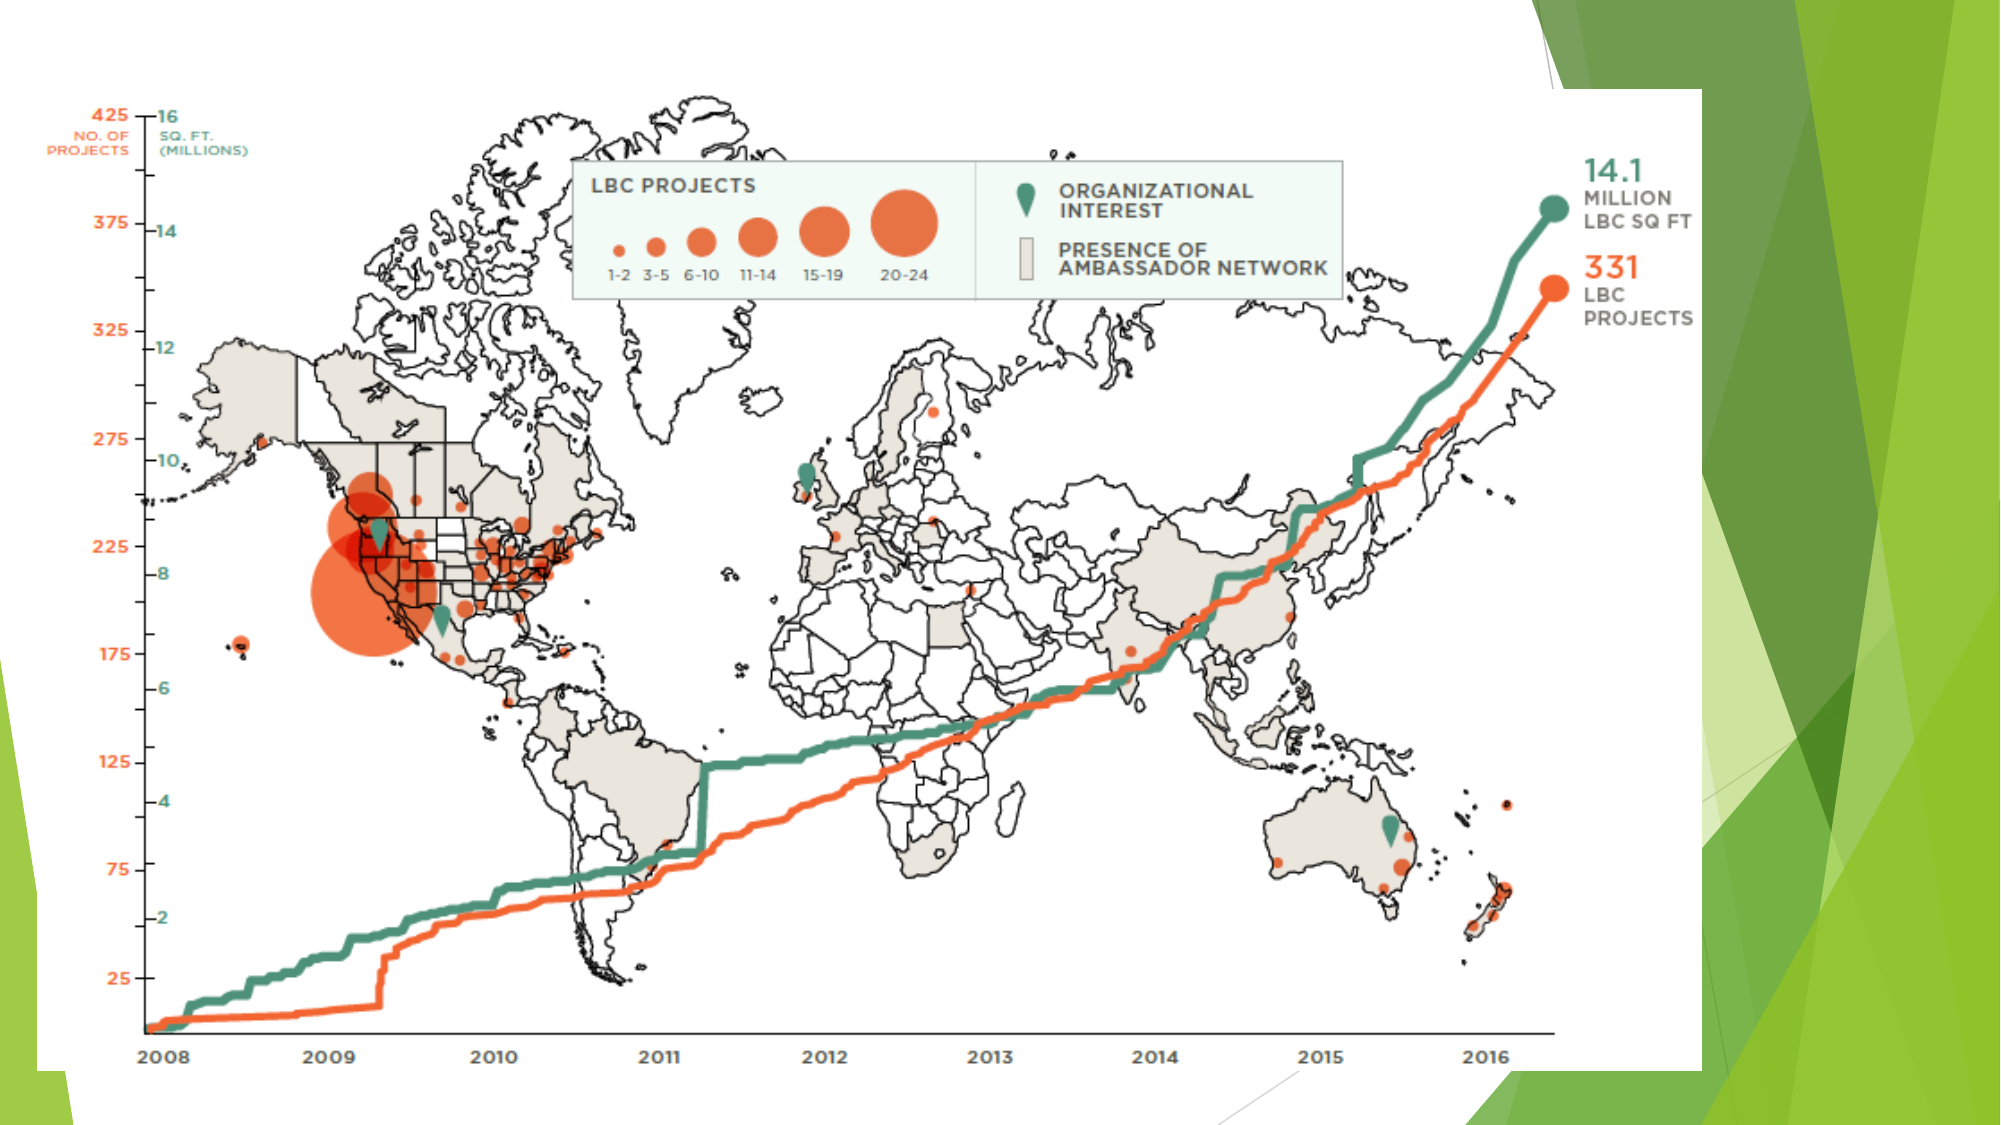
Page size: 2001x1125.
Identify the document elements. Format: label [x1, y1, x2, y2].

picture [37, 89, 1702, 1071]
